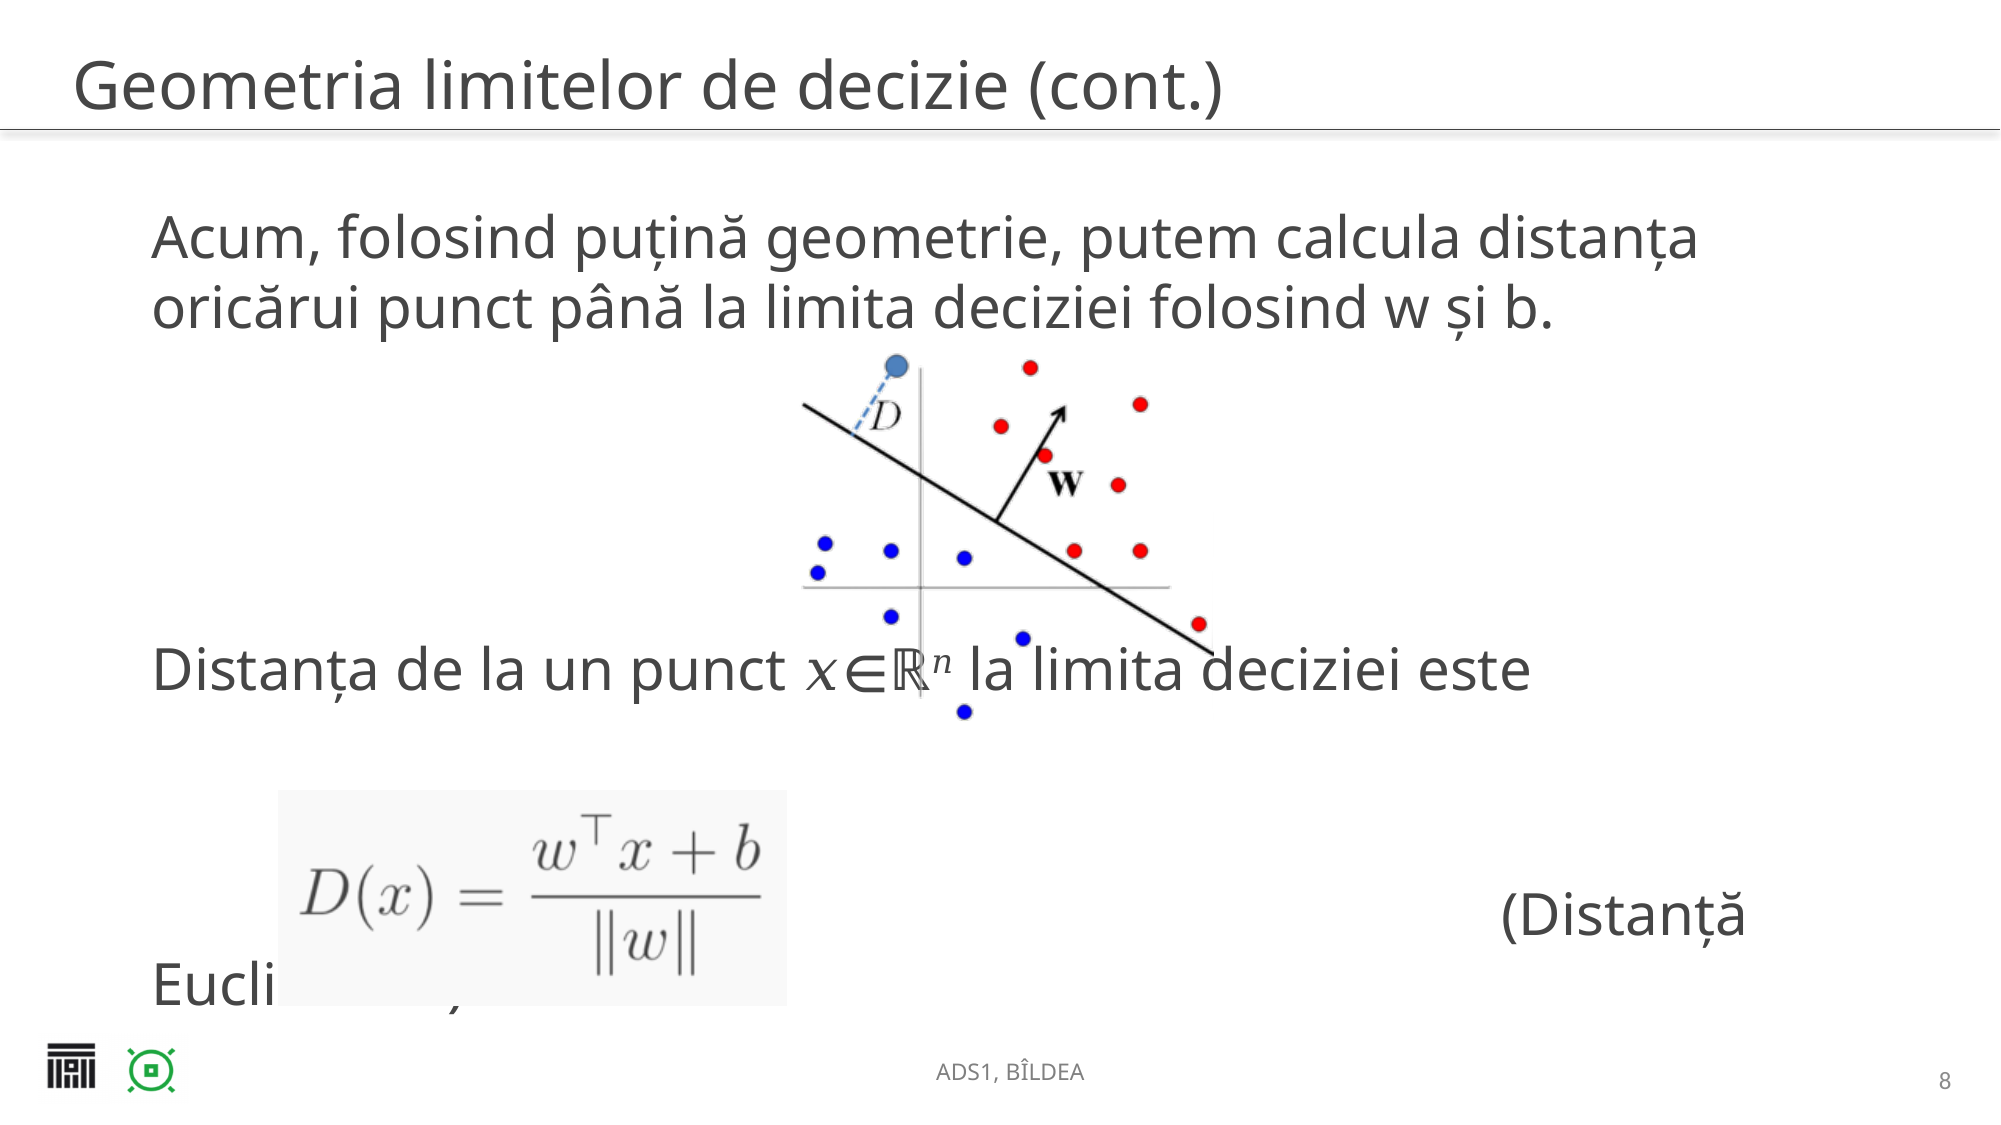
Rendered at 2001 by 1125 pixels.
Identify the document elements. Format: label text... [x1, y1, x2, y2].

picture [786, 351, 1215, 727]
slide_number 8 [1500, 1050, 1967, 1110]
title Geometria limitelor de decizie (cont.) [57, 35, 1943, 162]
list Acum, folosind puțină geometrie, putem calcula distanța oricărui punct până la limita deciziei folosind w și b. Distanța de la un punct 𝑥∈ℝ𝑛 la limita deciziei este (Distanță Euclideană) [136, 193, 1831, 540]
picture [278, 790, 787, 1006]
picture [38, 1033, 189, 1104]
